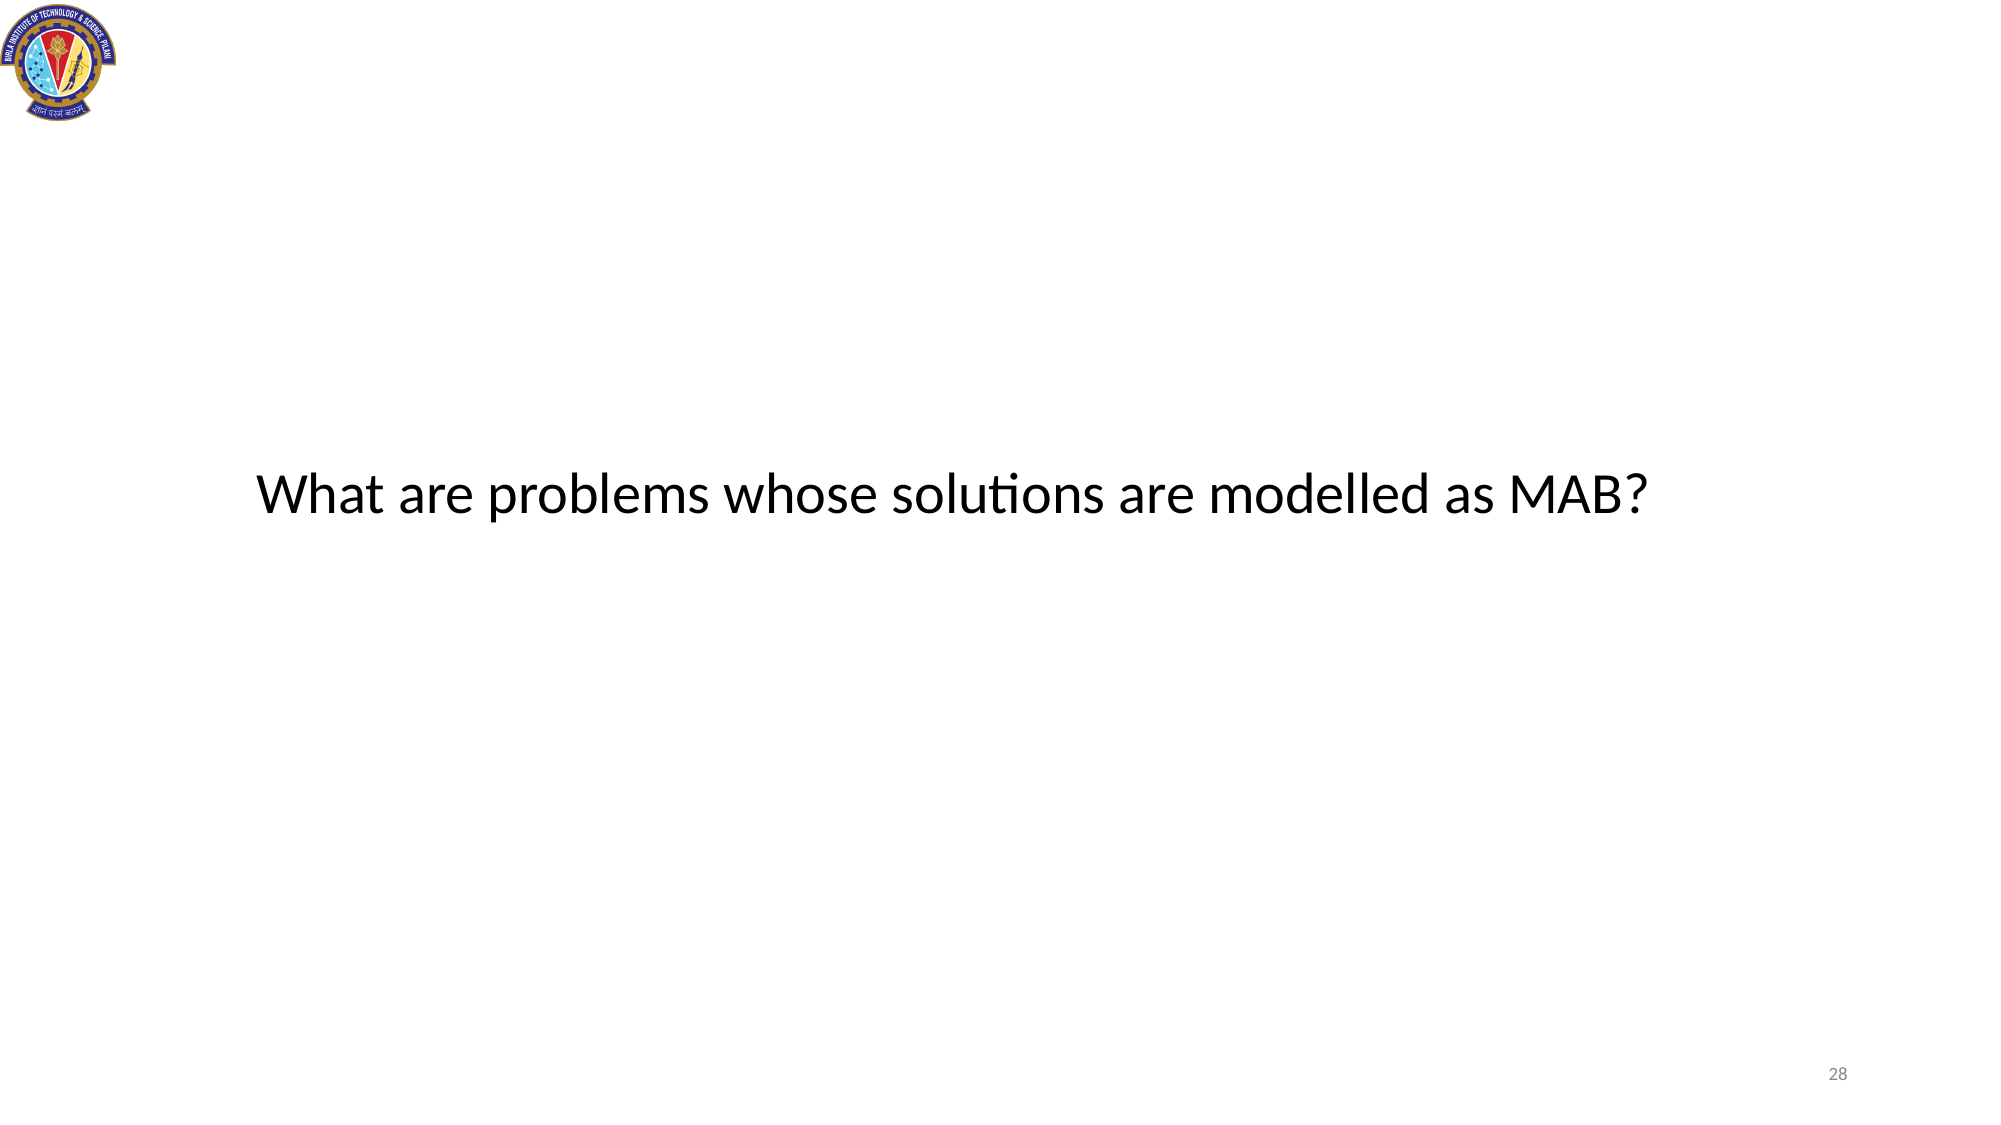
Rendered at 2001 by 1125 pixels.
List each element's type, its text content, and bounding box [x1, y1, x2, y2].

slide_number ‹#› [1412, 1042, 1863, 1103]
picture [0, 4, 116, 121]
title What are problems whose solutions are modelled as MAB? [123, 410, 1797, 580]
